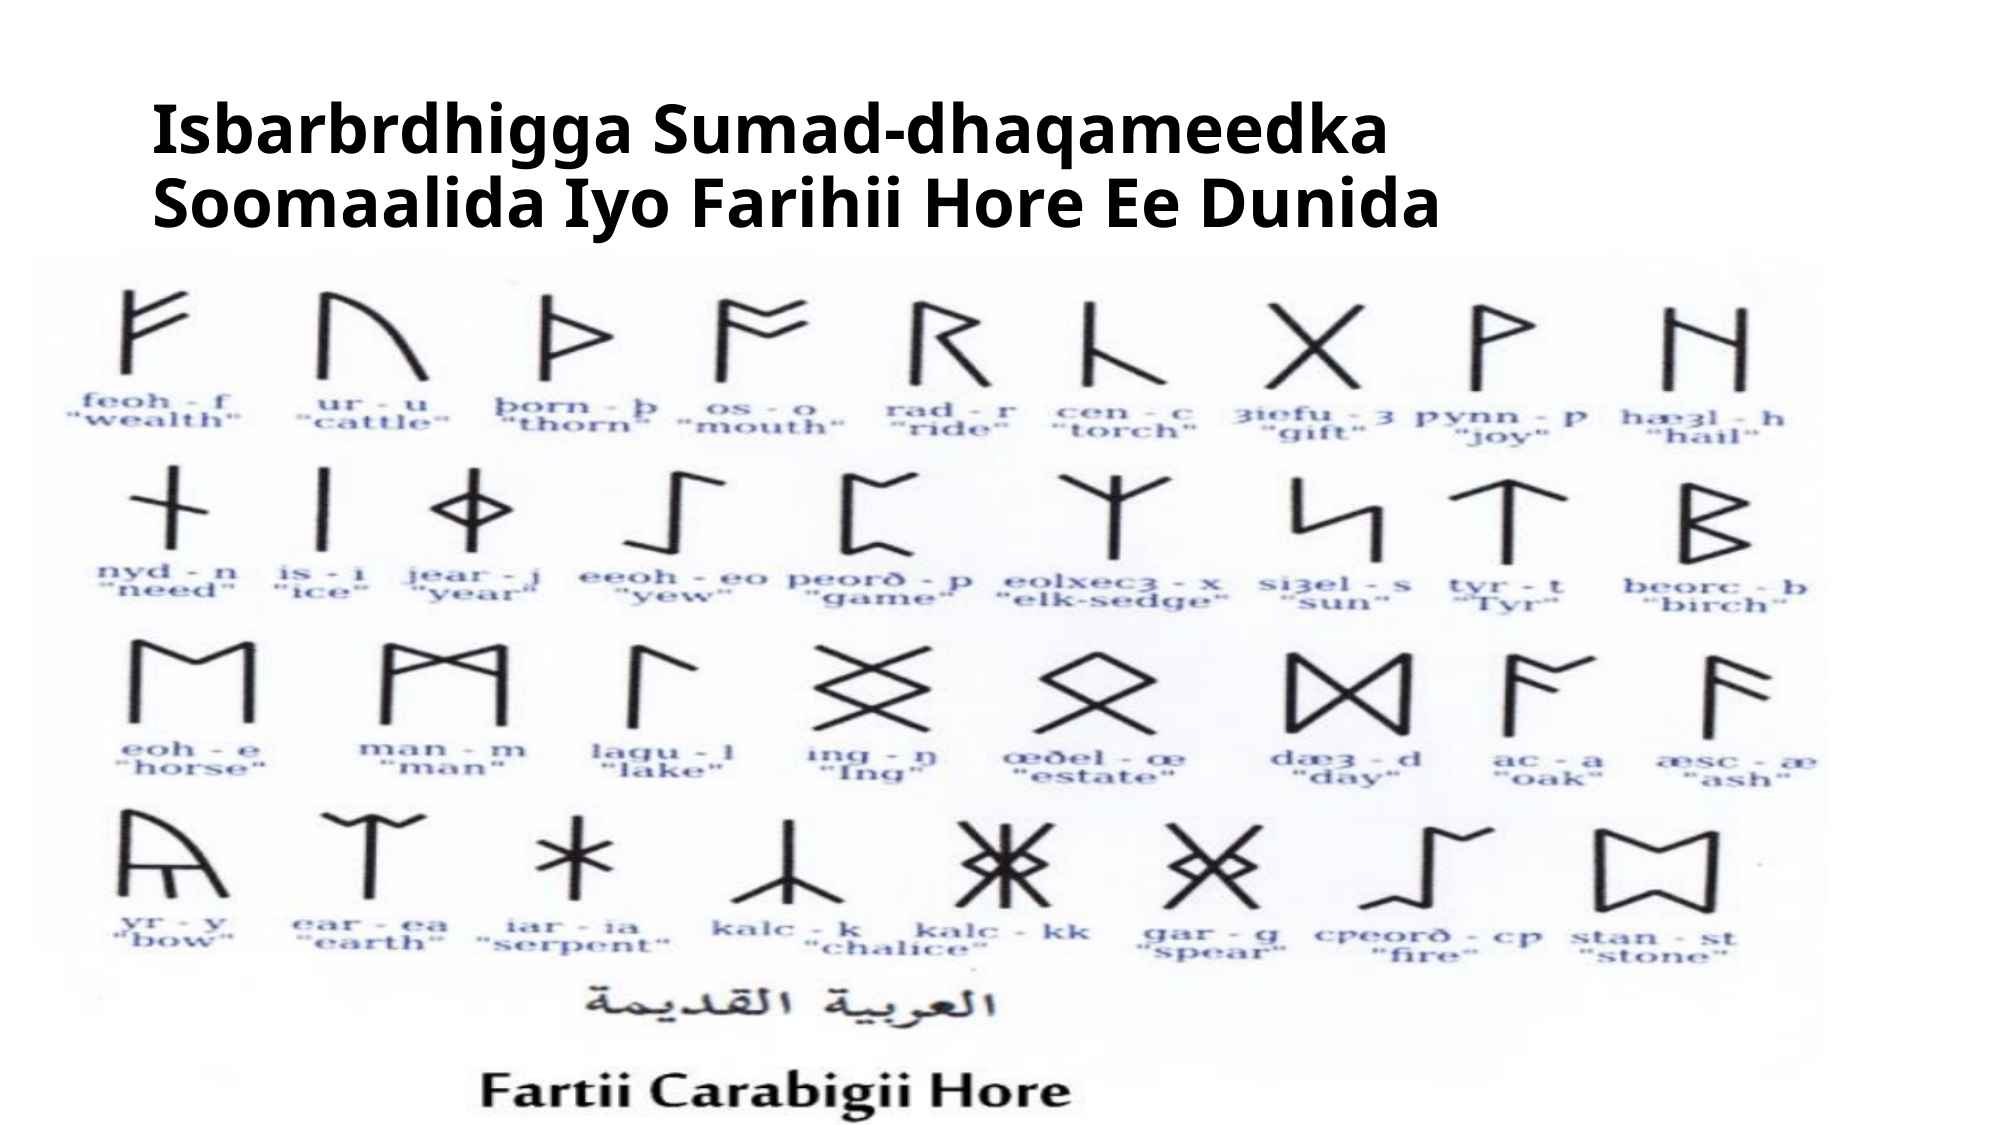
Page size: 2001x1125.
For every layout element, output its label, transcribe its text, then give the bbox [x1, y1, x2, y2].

title Isbarbrdhigga Sumad-dhaqameedka Soomaalida Iyo Farihii Hore Ee Dunida [137, 59, 1471, 252]
picture [31, 252, 1828, 1125]
